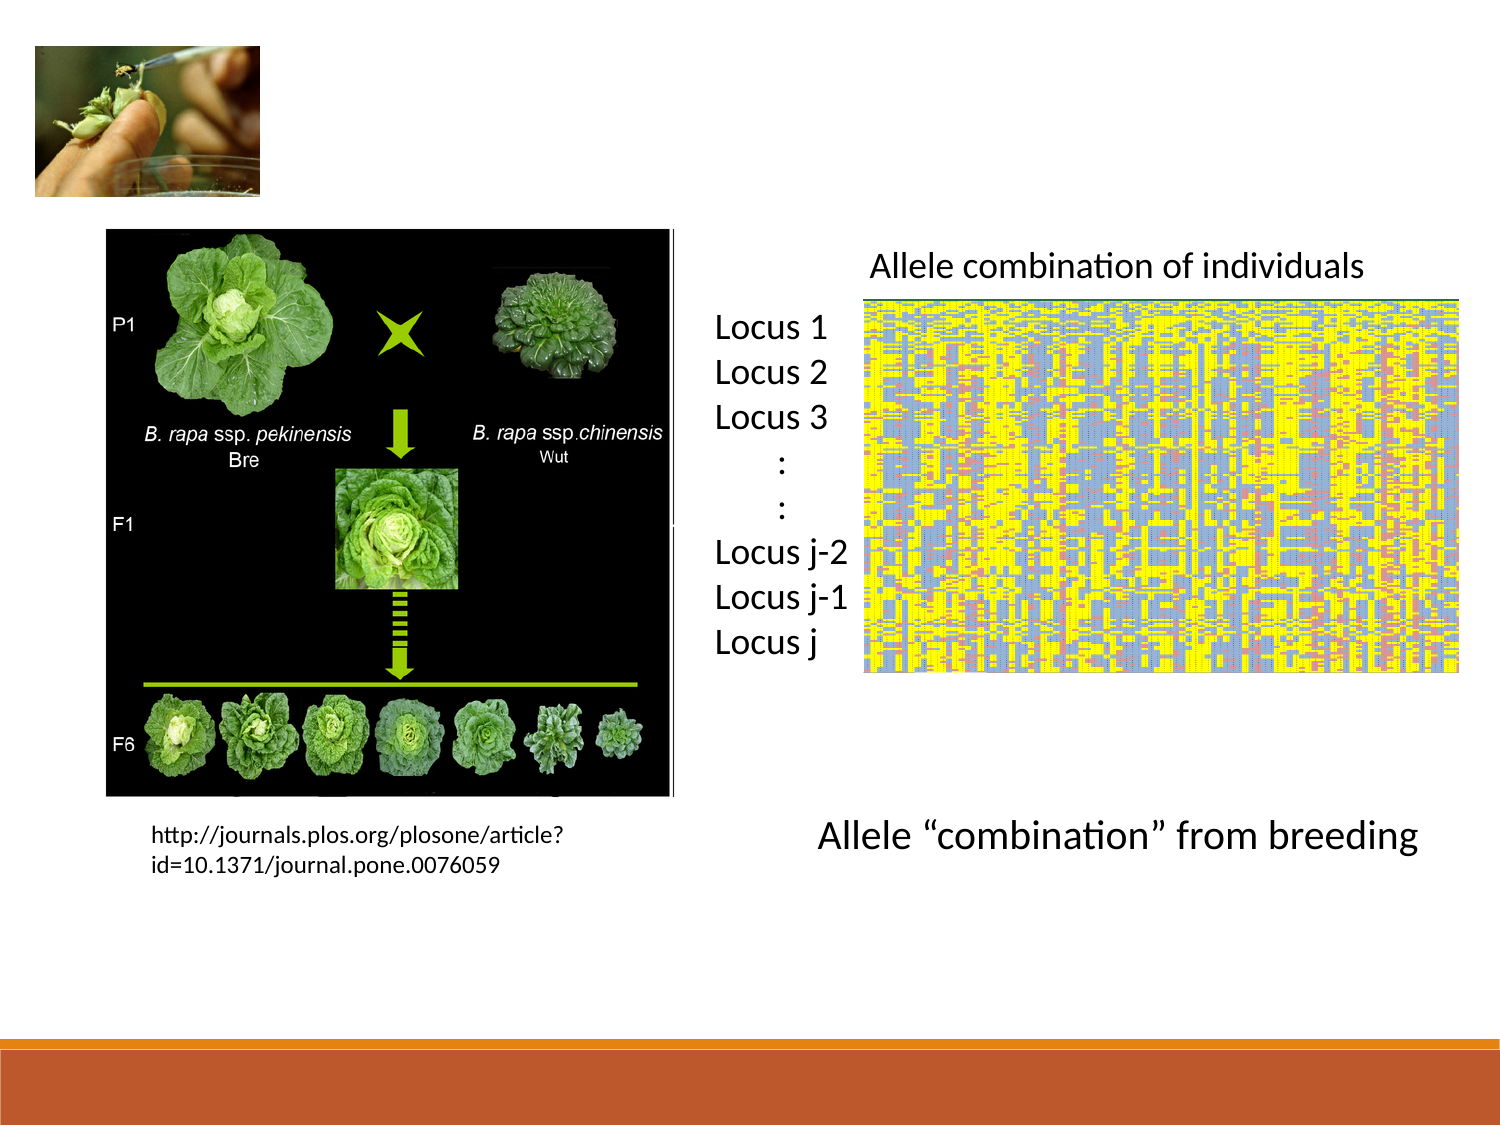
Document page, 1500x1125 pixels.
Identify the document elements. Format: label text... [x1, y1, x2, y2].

picture [34, 46, 261, 197]
text_box http://journals.plos.org/plosone/article?id=10.1371/journal.pone.0076059 [136, 810, 678, 886]
picture [100, 223, 678, 801]
text_box Allele “combination” from breeding [802, 800, 1434, 865]
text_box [698, 233, 1460, 674]
